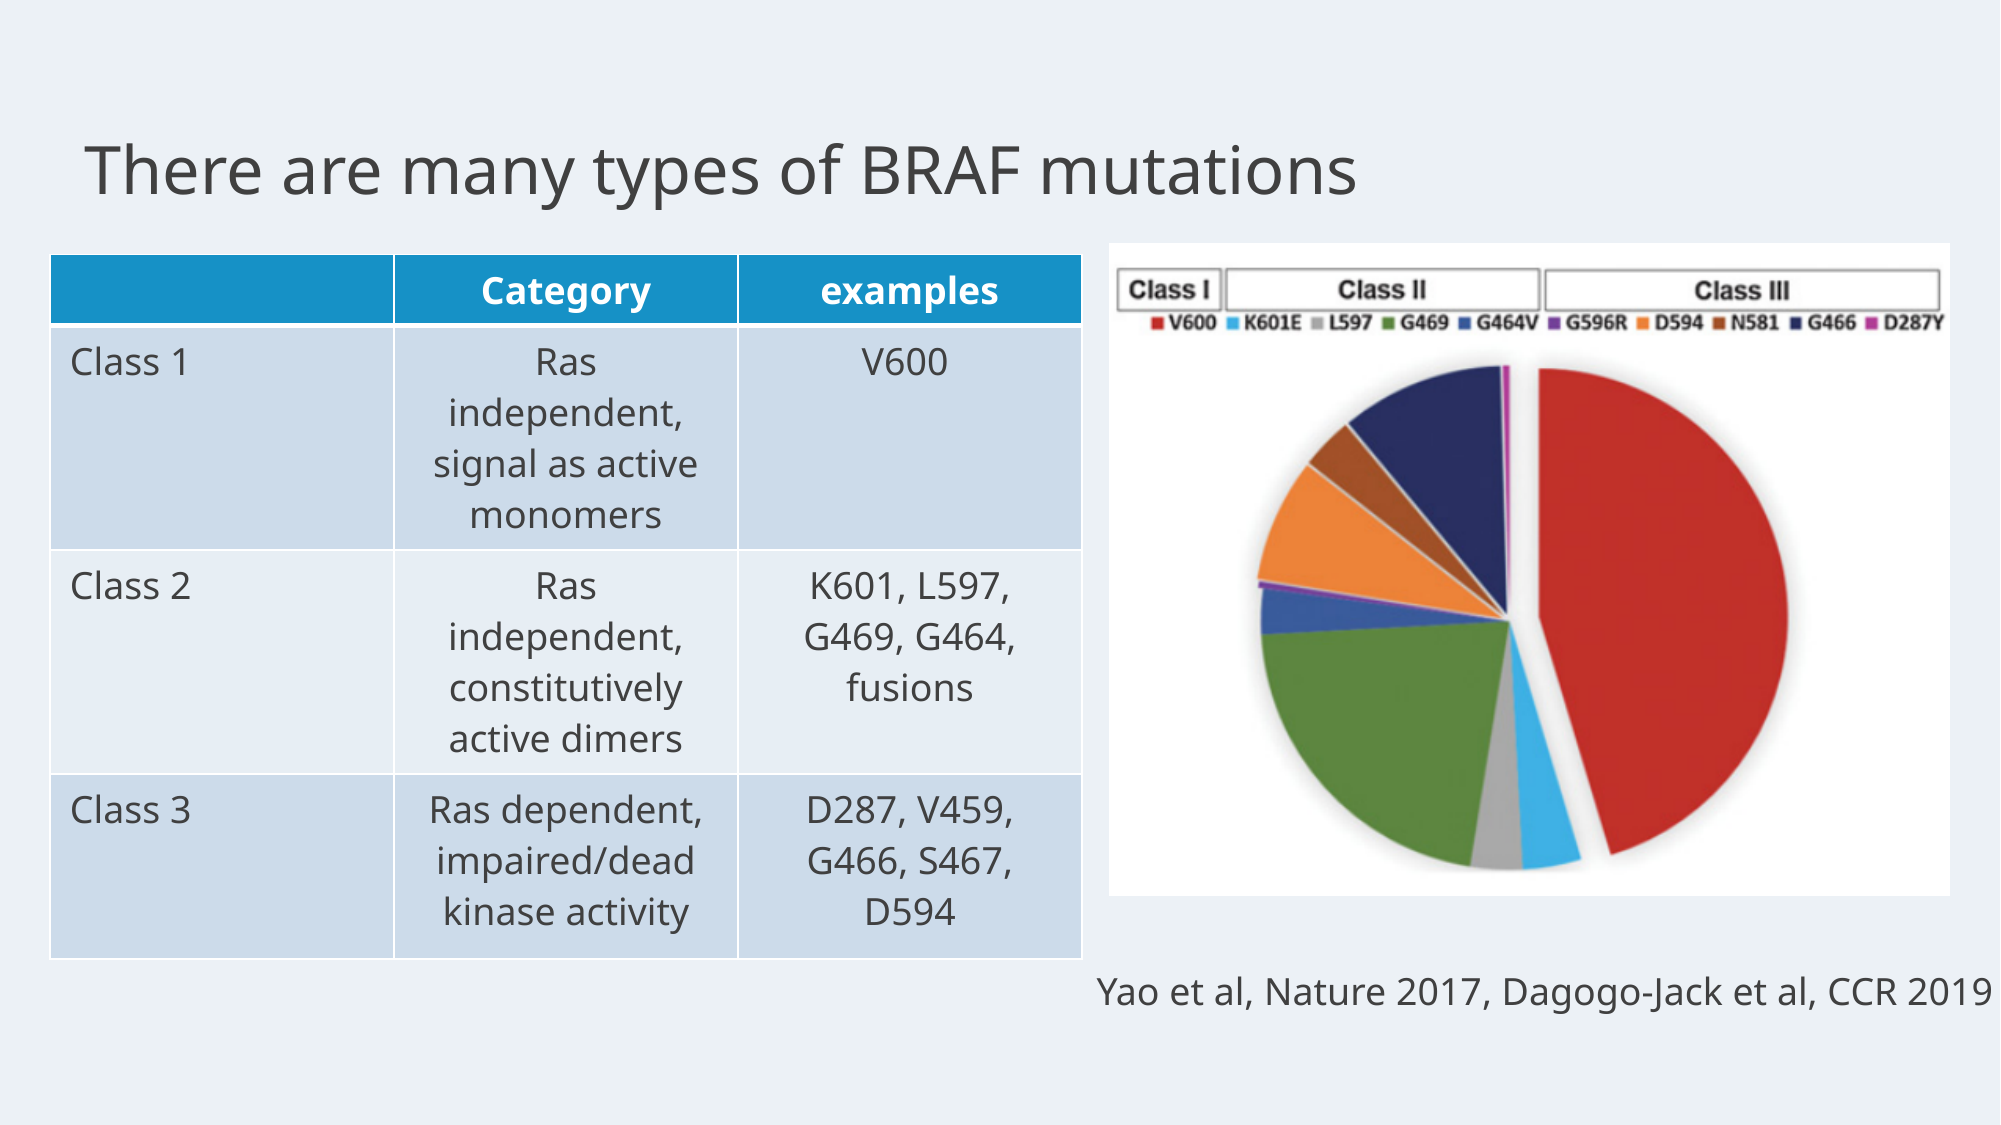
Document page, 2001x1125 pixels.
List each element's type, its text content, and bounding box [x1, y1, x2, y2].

title There are many types of BRAF mutations [84, 136, 1916, 210]
table_cell Class 2 [51, 551, 393, 773]
table_cell Class 3 [51, 775, 393, 958]
table_header examples [739, 255, 1081, 323]
table_cell Ras dependent, impaired/dead kinase activity [395, 775, 737, 958]
table_cell Class 1 [51, 328, 393, 549]
table_header [51, 255, 393, 323]
table_cell K601, L597, G469, G464, fusions [739, 551, 1081, 773]
table_cell Ras independent, signal as active monomers [395, 328, 737, 549]
text_box Yao et al, Nature 2017, Dagogo-Jack et al, CCR 2019 [1081, 960, 2000, 1021]
table_cell D287, V459, G466, S467, D594 [739, 775, 1081, 958]
picture [1109, 243, 1950, 896]
table_cell V600 [739, 328, 1081, 549]
table_cell Ras independent, constitutively active dimers [395, 551, 737, 773]
table_header Category [395, 255, 737, 323]
